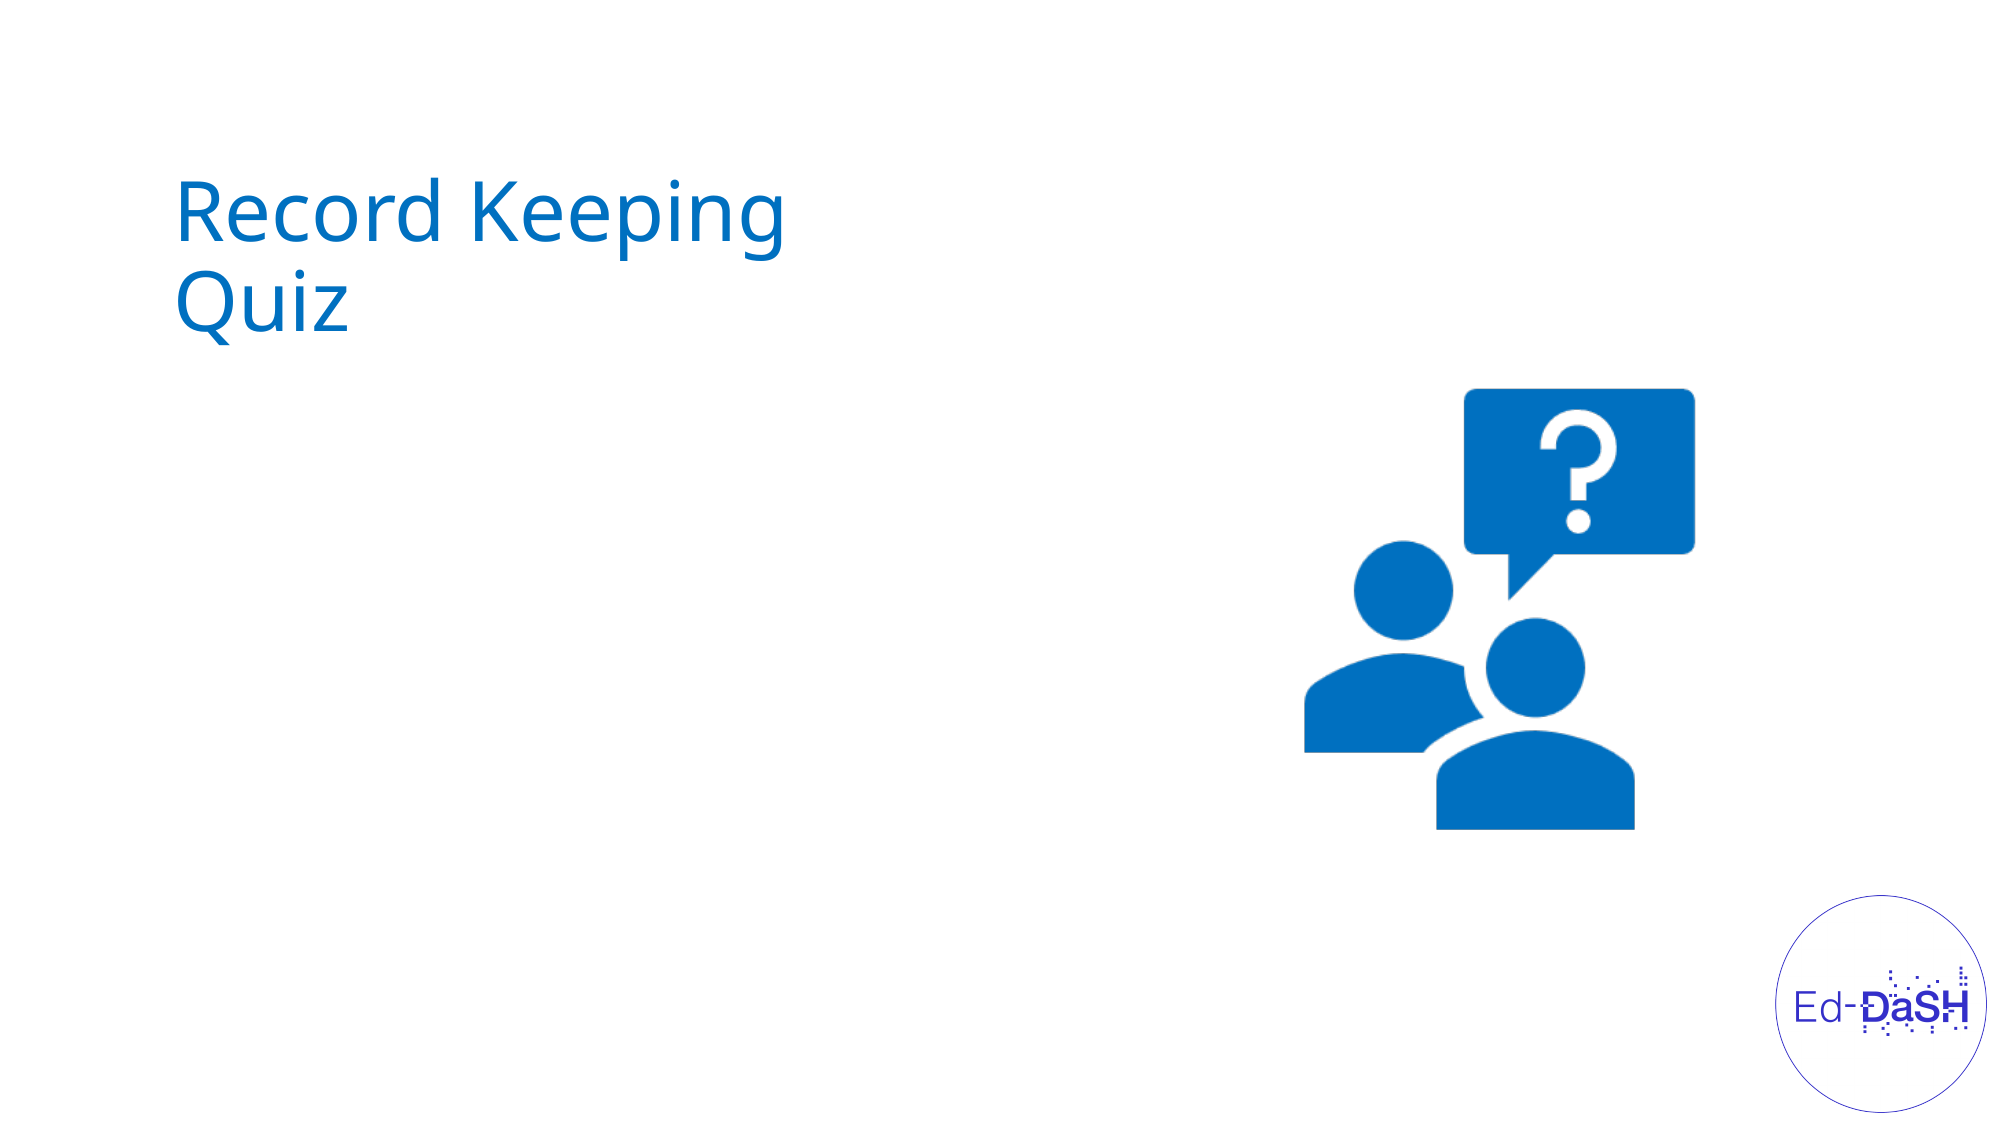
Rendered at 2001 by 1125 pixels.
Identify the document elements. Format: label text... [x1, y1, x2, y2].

title Record Keeping Quiz [158, 139, 1000, 380]
picture [1775, 895, 1987, 1113]
picture [1236, 345, 1764, 874]
